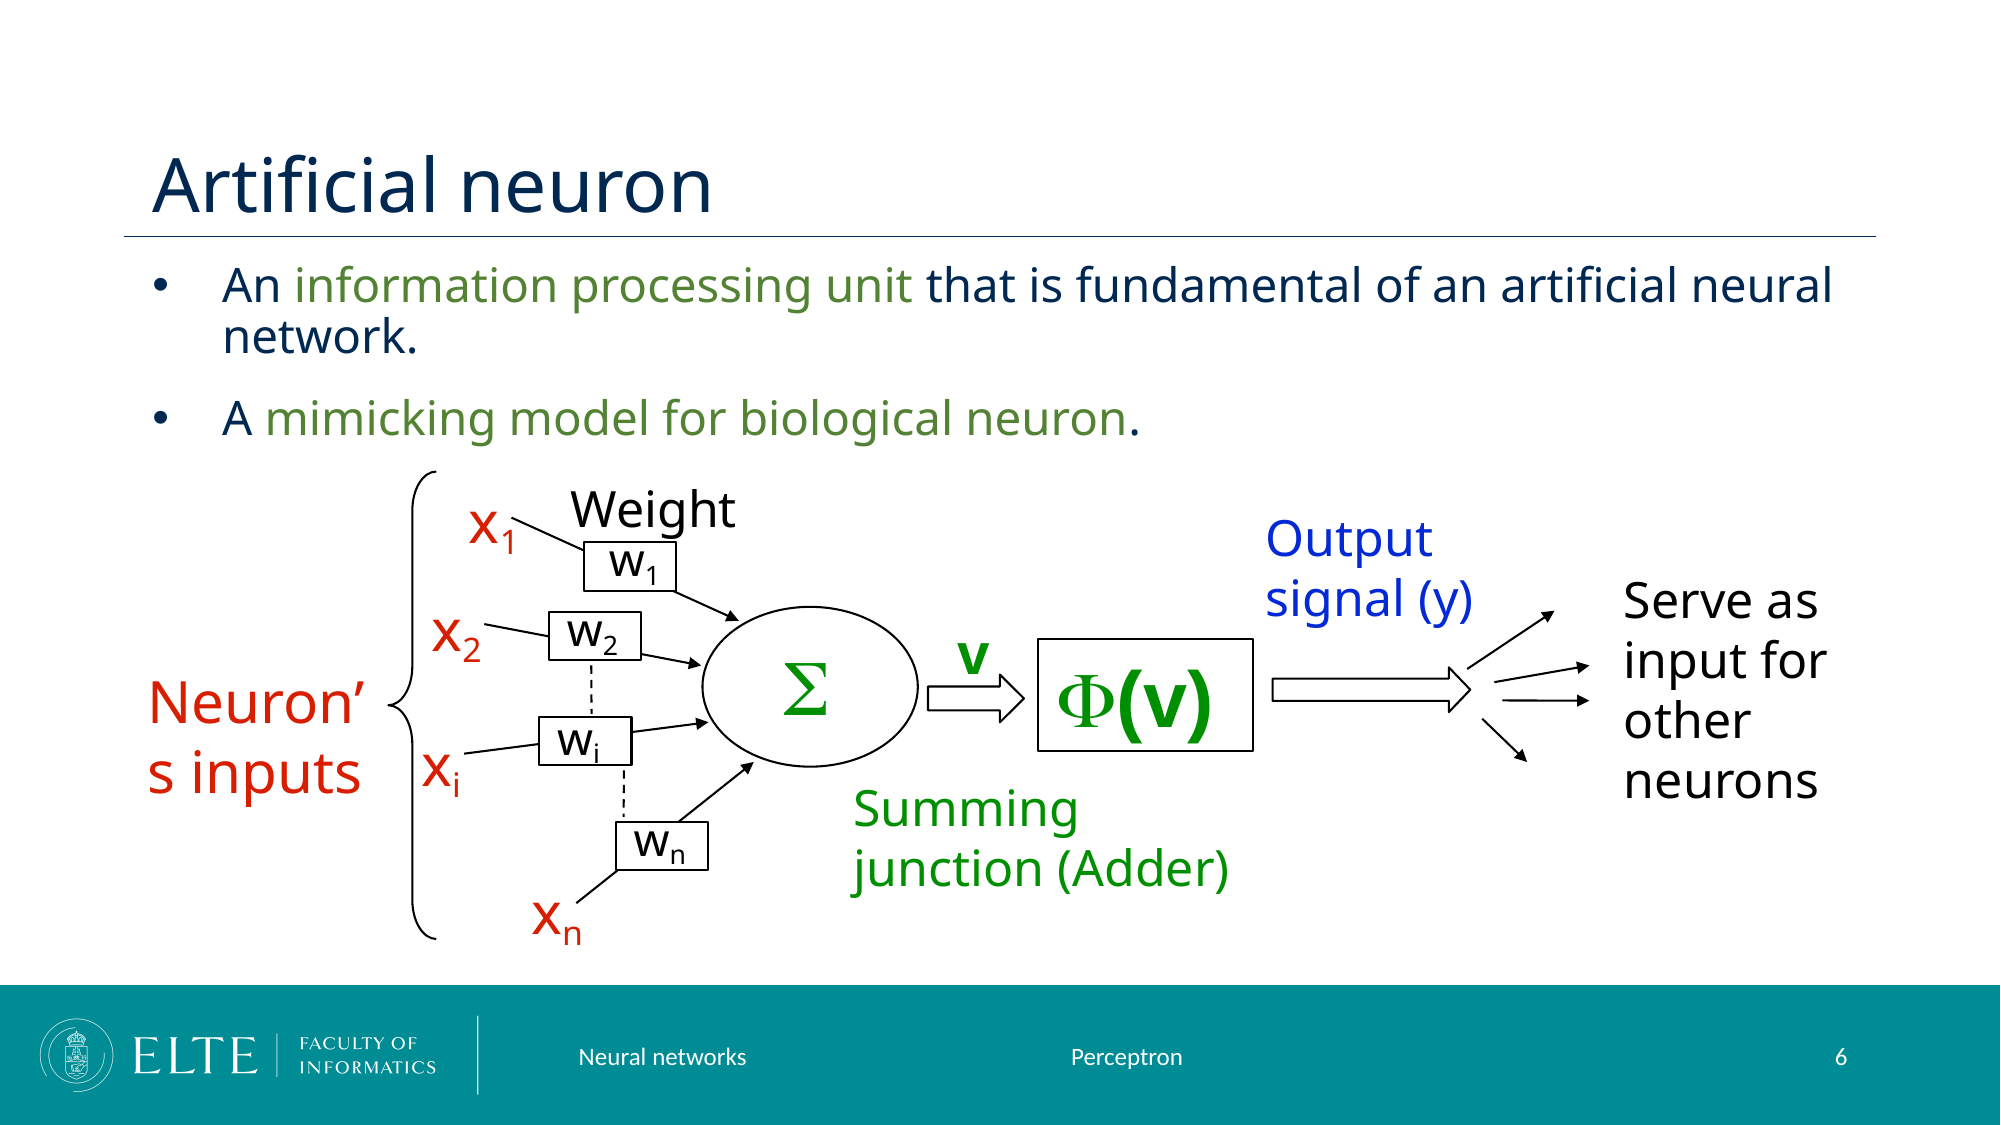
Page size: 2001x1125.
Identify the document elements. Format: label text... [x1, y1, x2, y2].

slide_number Neural networks [563, 1025, 789, 1085]
picture [0, 985, 2000, 1125]
list An information processing unit that is fundamental of an artificial neural network. A mimicking model for biological neuron. [137, 254, 1863, 454]
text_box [137, 471, 1919, 939]
slide_number 6 [1563, 1026, 1863, 1085]
title Artificial neuron [137, 59, 1863, 237]
footer Perceptron [789, 1025, 1465, 1085]
